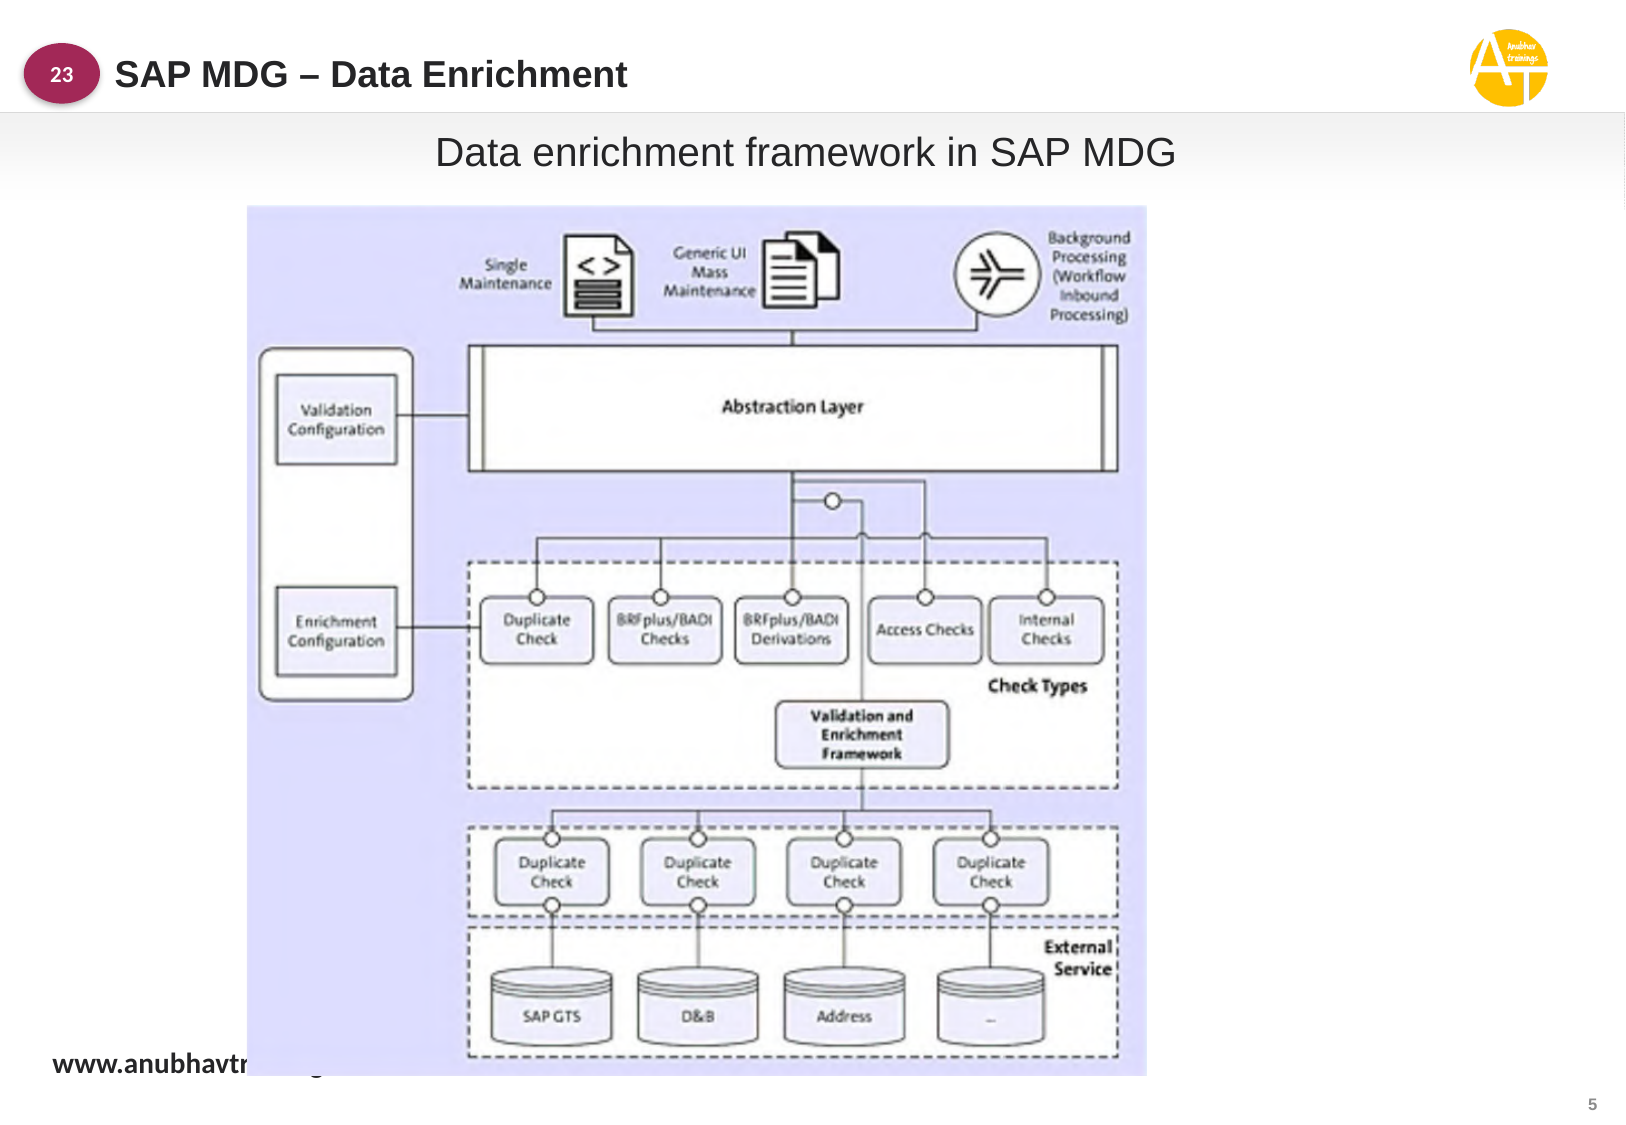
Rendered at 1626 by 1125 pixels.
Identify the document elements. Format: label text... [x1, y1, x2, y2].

picture [0, 113, 1625, 210]
text_box SAP MDG – Data Enrichment [99, 42, 1438, 103]
title Data enrichment framework in SAP MDG [23, 124, 1588, 314]
picture [246, 205, 1147, 1077]
picture [1462, 24, 1552, 112]
text_box 23 [23, 42, 101, 105]
